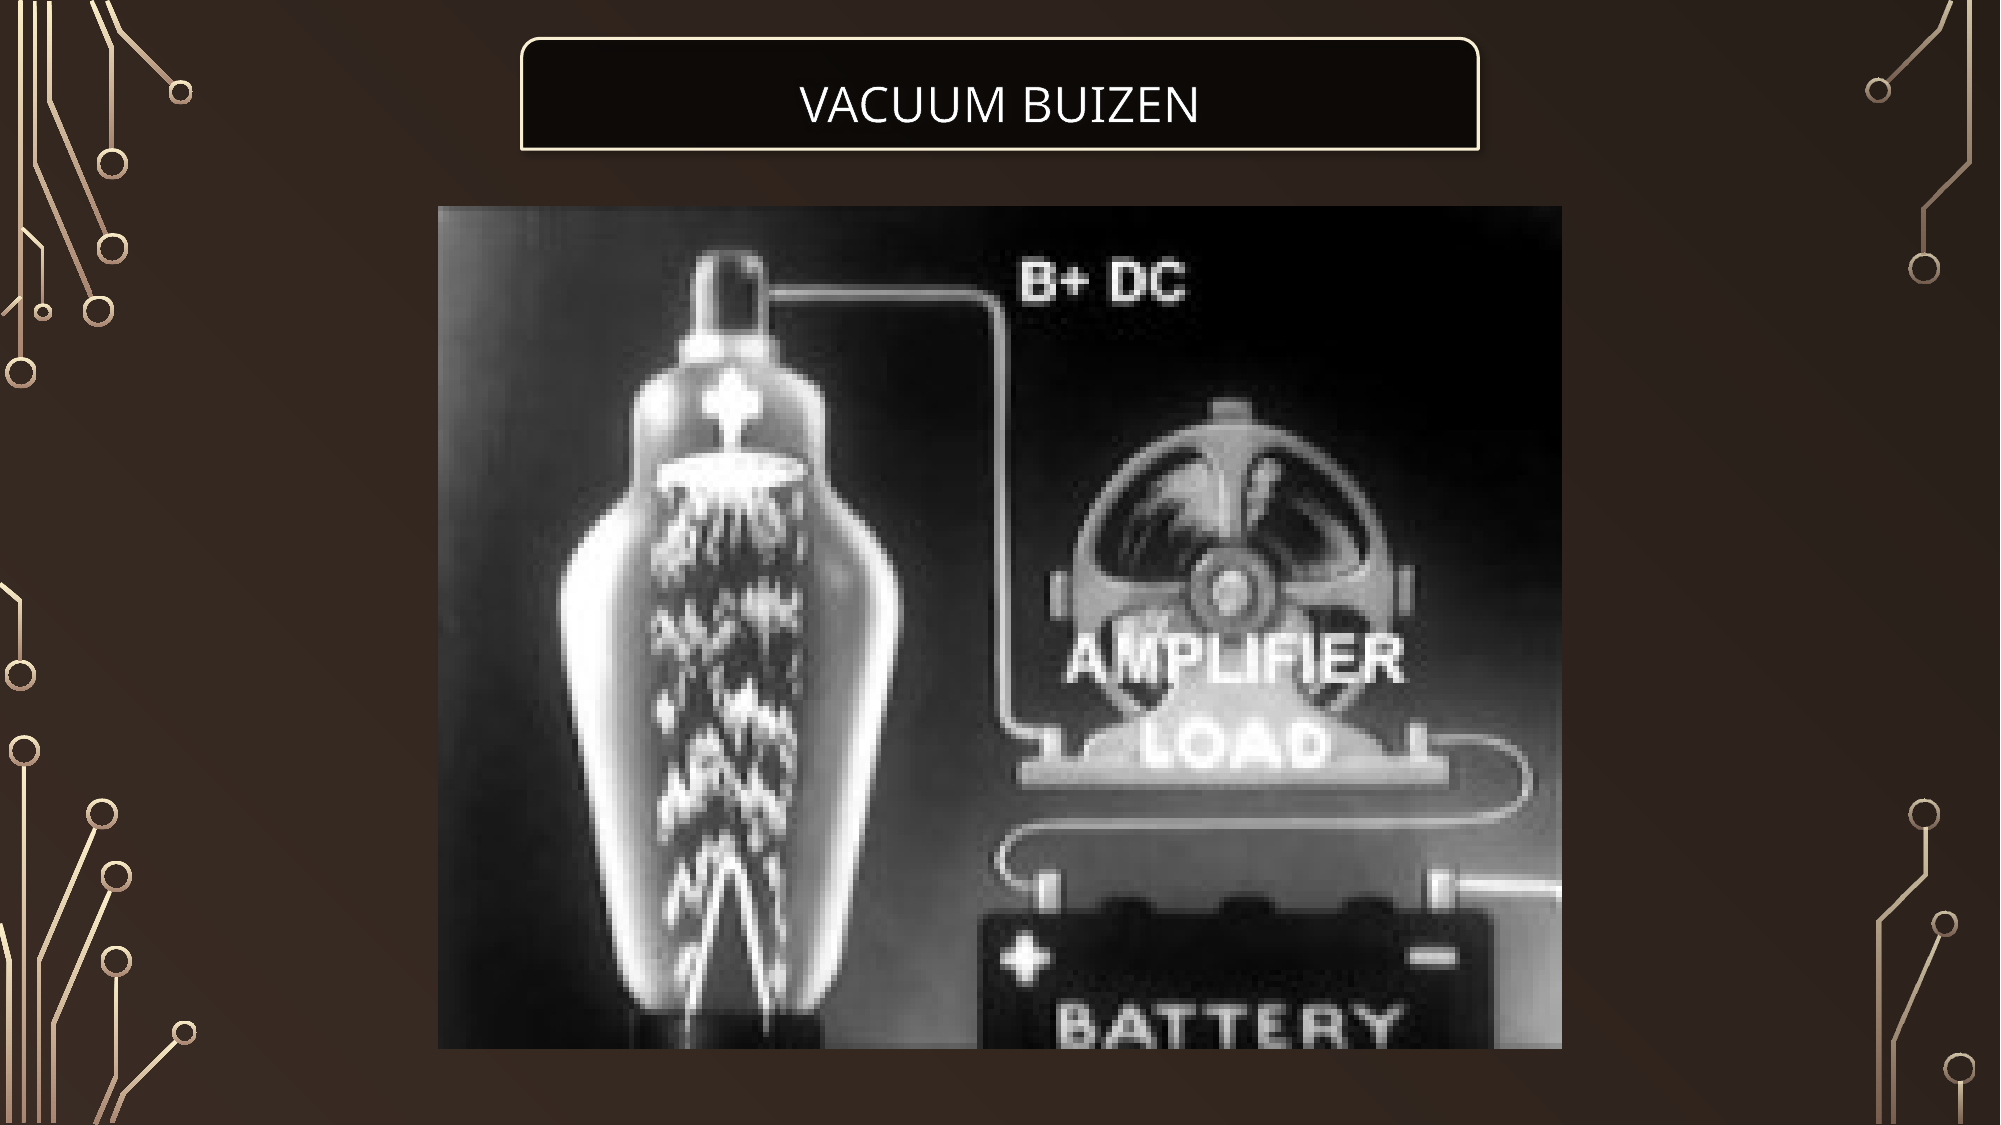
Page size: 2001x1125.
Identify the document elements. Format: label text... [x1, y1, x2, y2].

text_box VACUUM BUIZEN [521, 38, 1479, 150]
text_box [437, 205, 1563, 1050]
